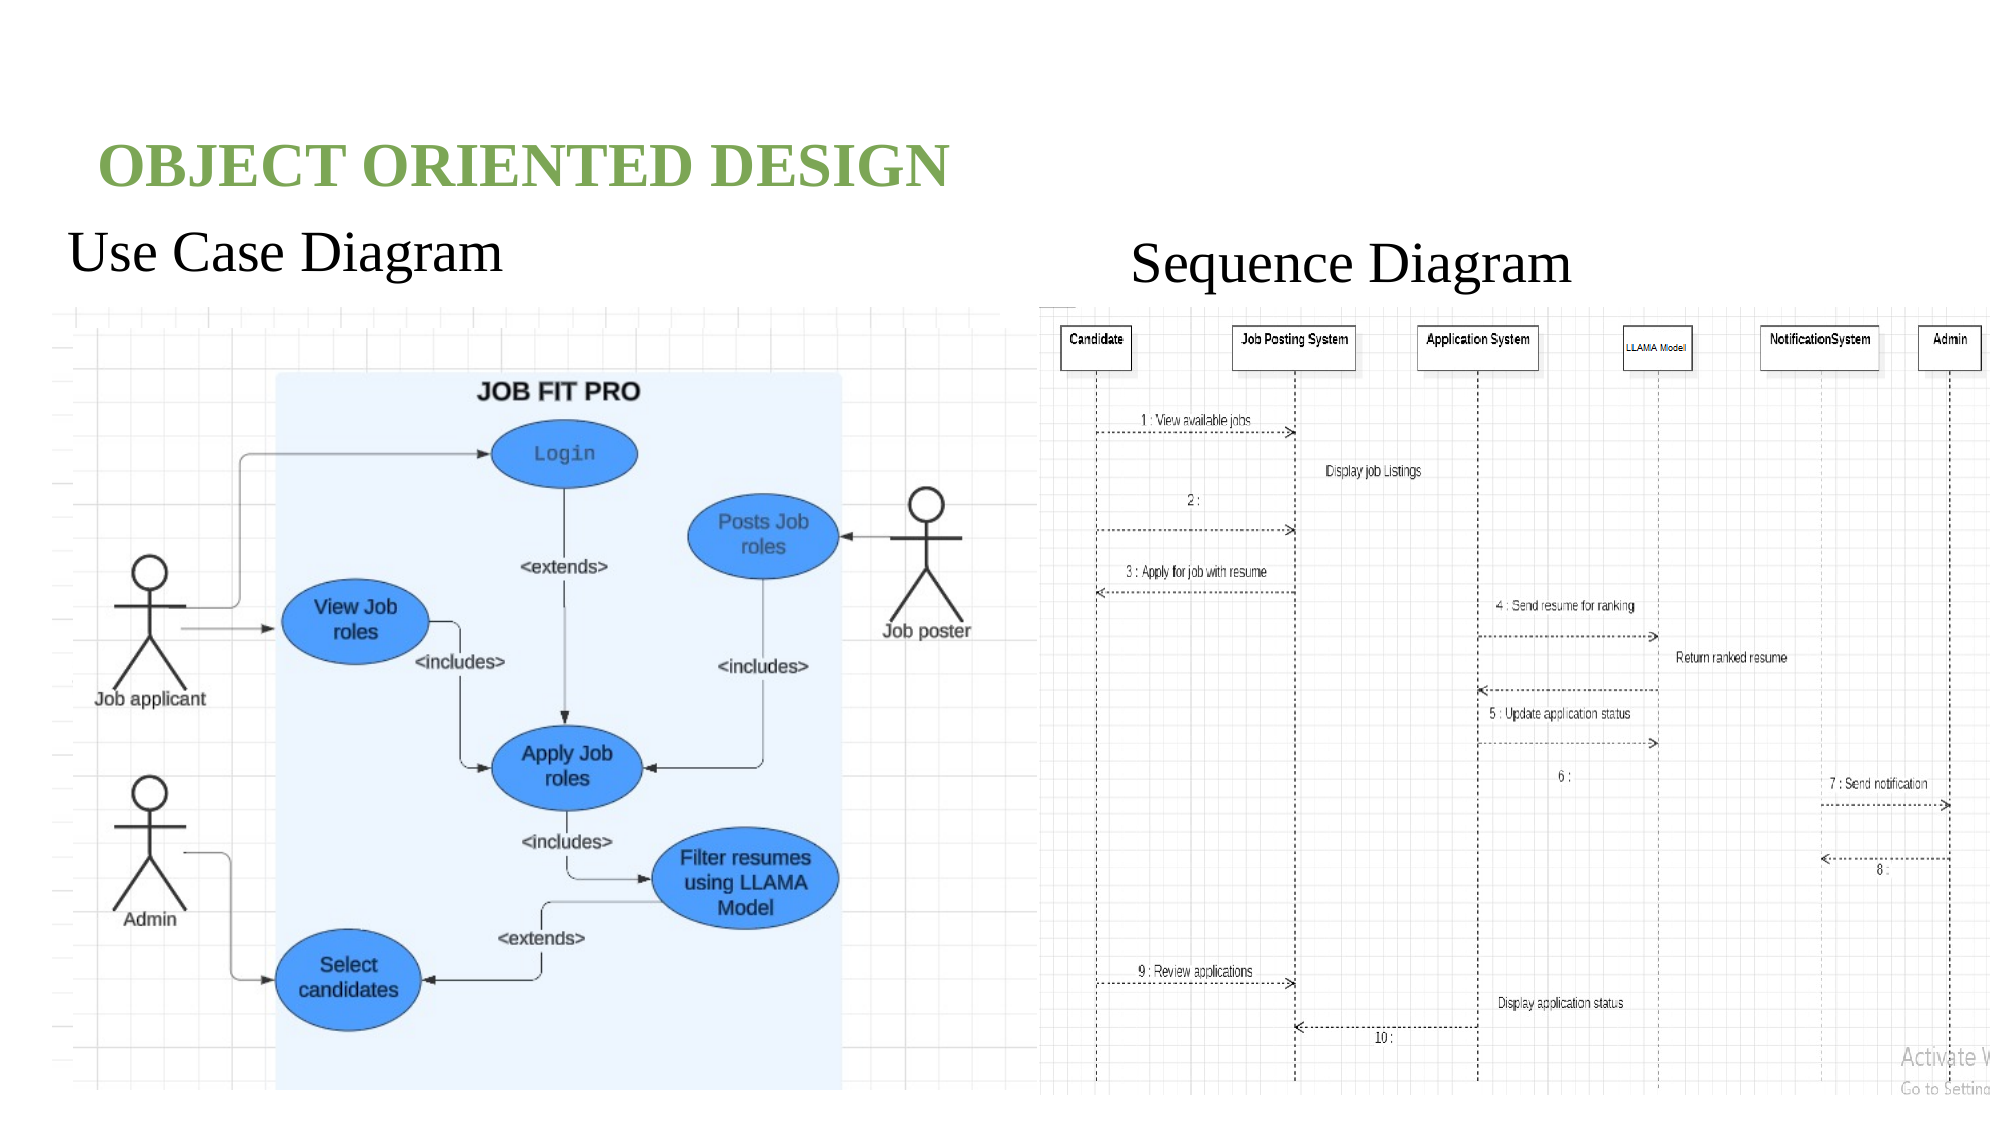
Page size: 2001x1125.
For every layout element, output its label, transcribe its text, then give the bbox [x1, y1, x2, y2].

picture [1039, 307, 1990, 1095]
text_box Sequence Diagram [1115, 209, 1938, 297]
title OBJECT ORIENTED DESIGN [97, 15, 1898, 199]
picture [52, 307, 1037, 1091]
text_box Use Case Diagram [52, 198, 926, 307]
